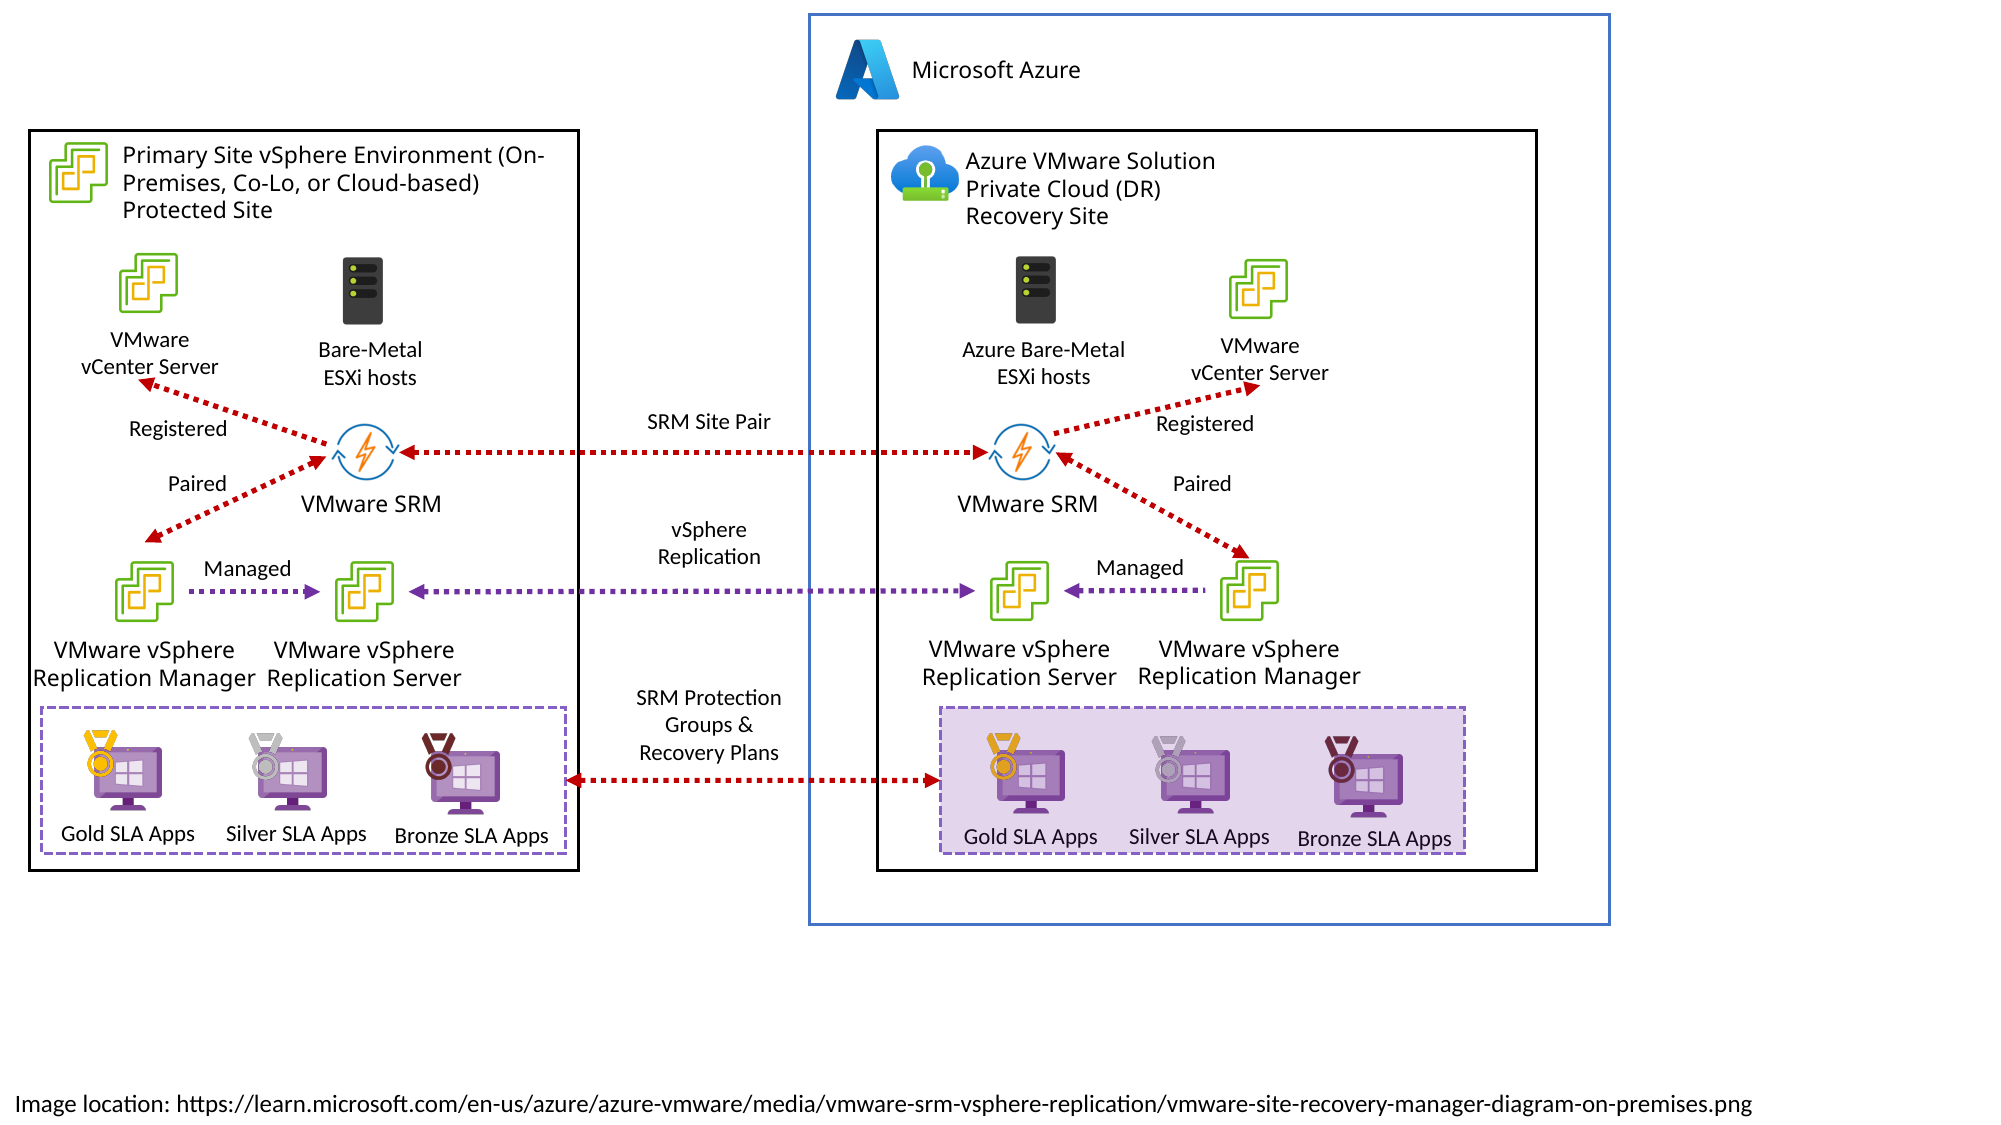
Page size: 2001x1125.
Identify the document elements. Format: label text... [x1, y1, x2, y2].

text_box Image location: https://learn.microsoft.com/en-us/azure/azure-vmware/media/vmware-srm-vsphere-replication/vmware-site-recovery-manager-diagram-on-premises.png [0, 1080, 1874, 1125]
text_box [29, 14, 1610, 925]
